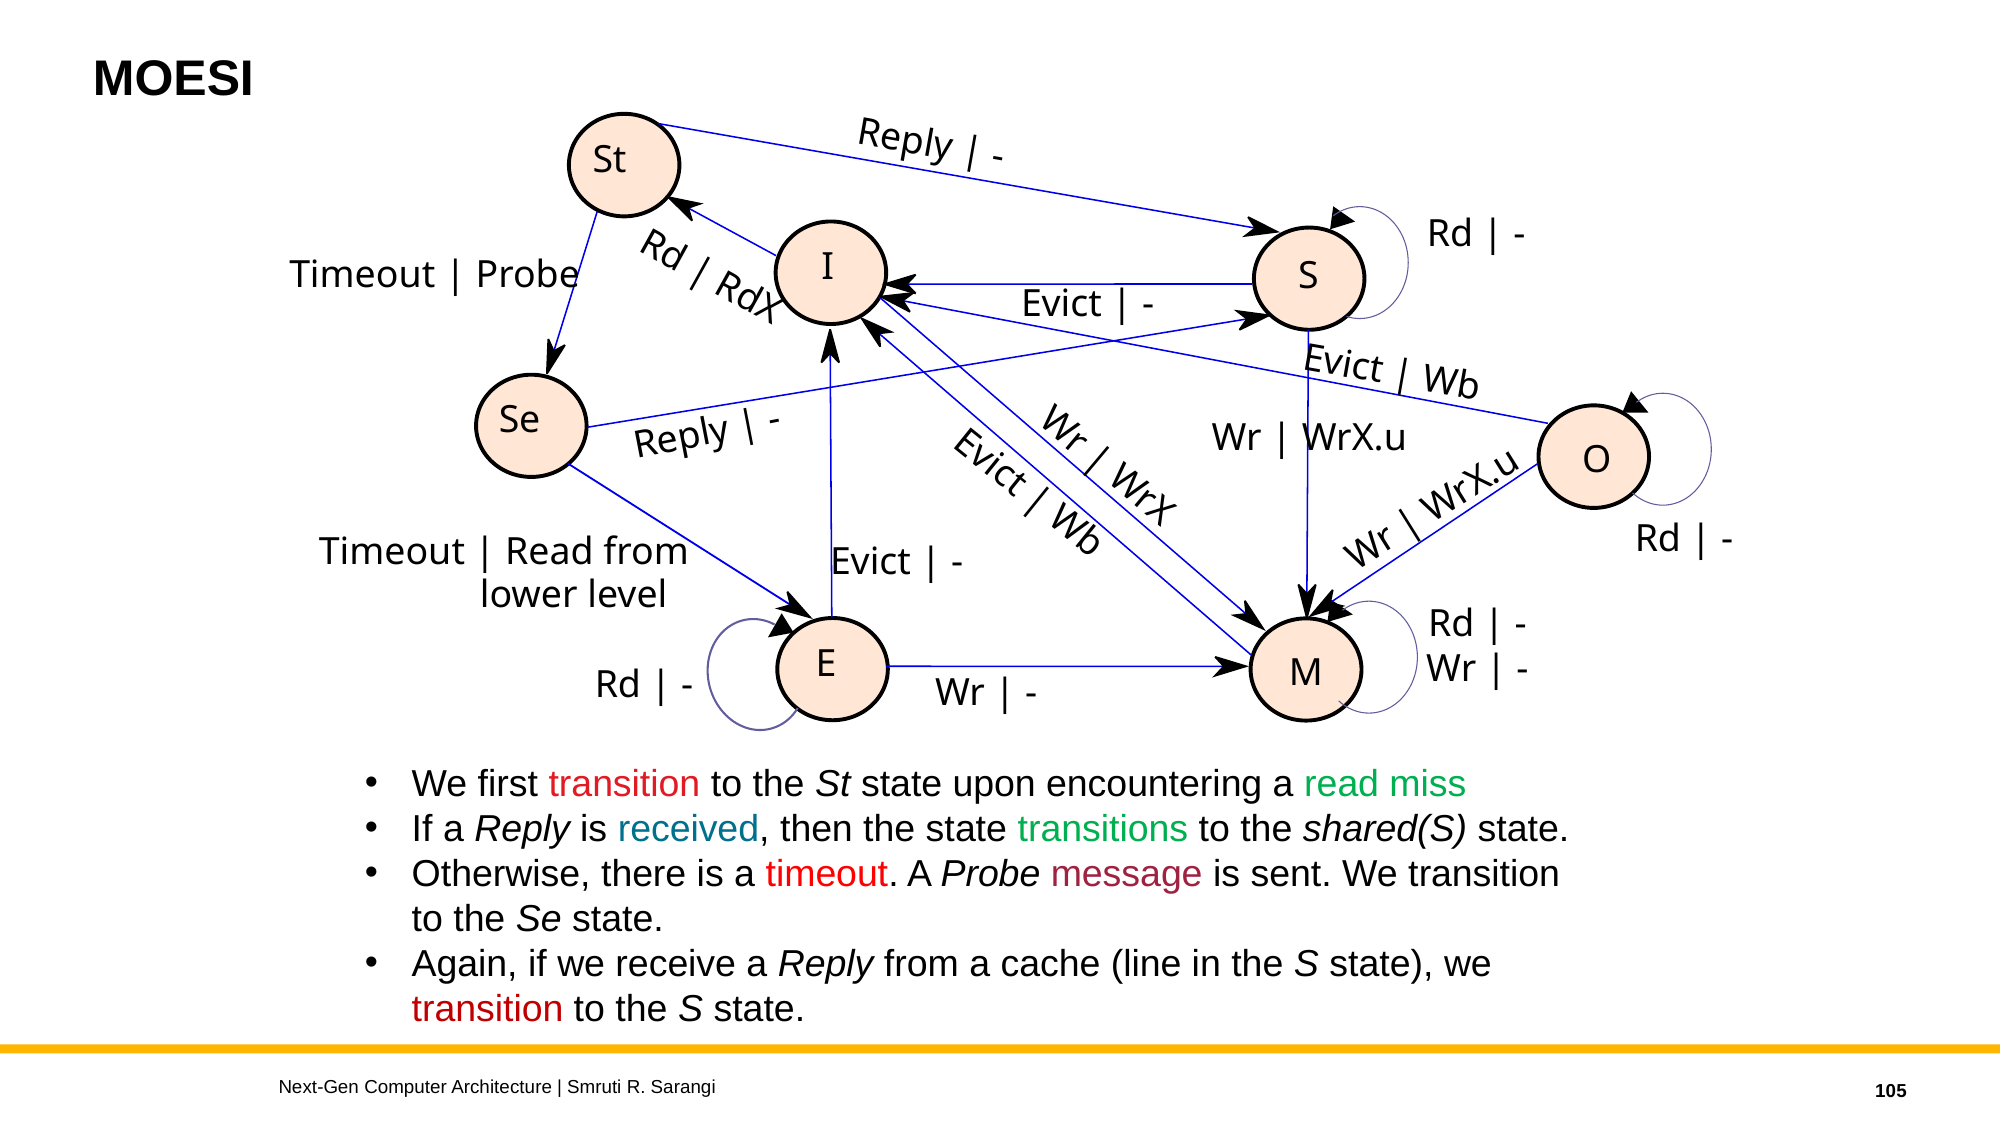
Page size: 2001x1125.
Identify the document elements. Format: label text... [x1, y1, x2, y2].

title MOESI [78, 45, 1578, 180]
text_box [308, 113, 1728, 731]
text_box We first transition to the St state upon encountering a read miss If a Reply is received, then the state transitions to the shared(S) state. Otherwise, there is a timeout. A Probe message is sent. We transition to the Se state. Again, if we receive a Reply from a cache (line in the S state), we transition to the S state. [349, 752, 1594, 1082]
slide_number 105 [1711, 1071, 1922, 1109]
footer Next-Gen Computer Architecture | Smruti R. Sarangi [263, 1067, 1464, 1105]
